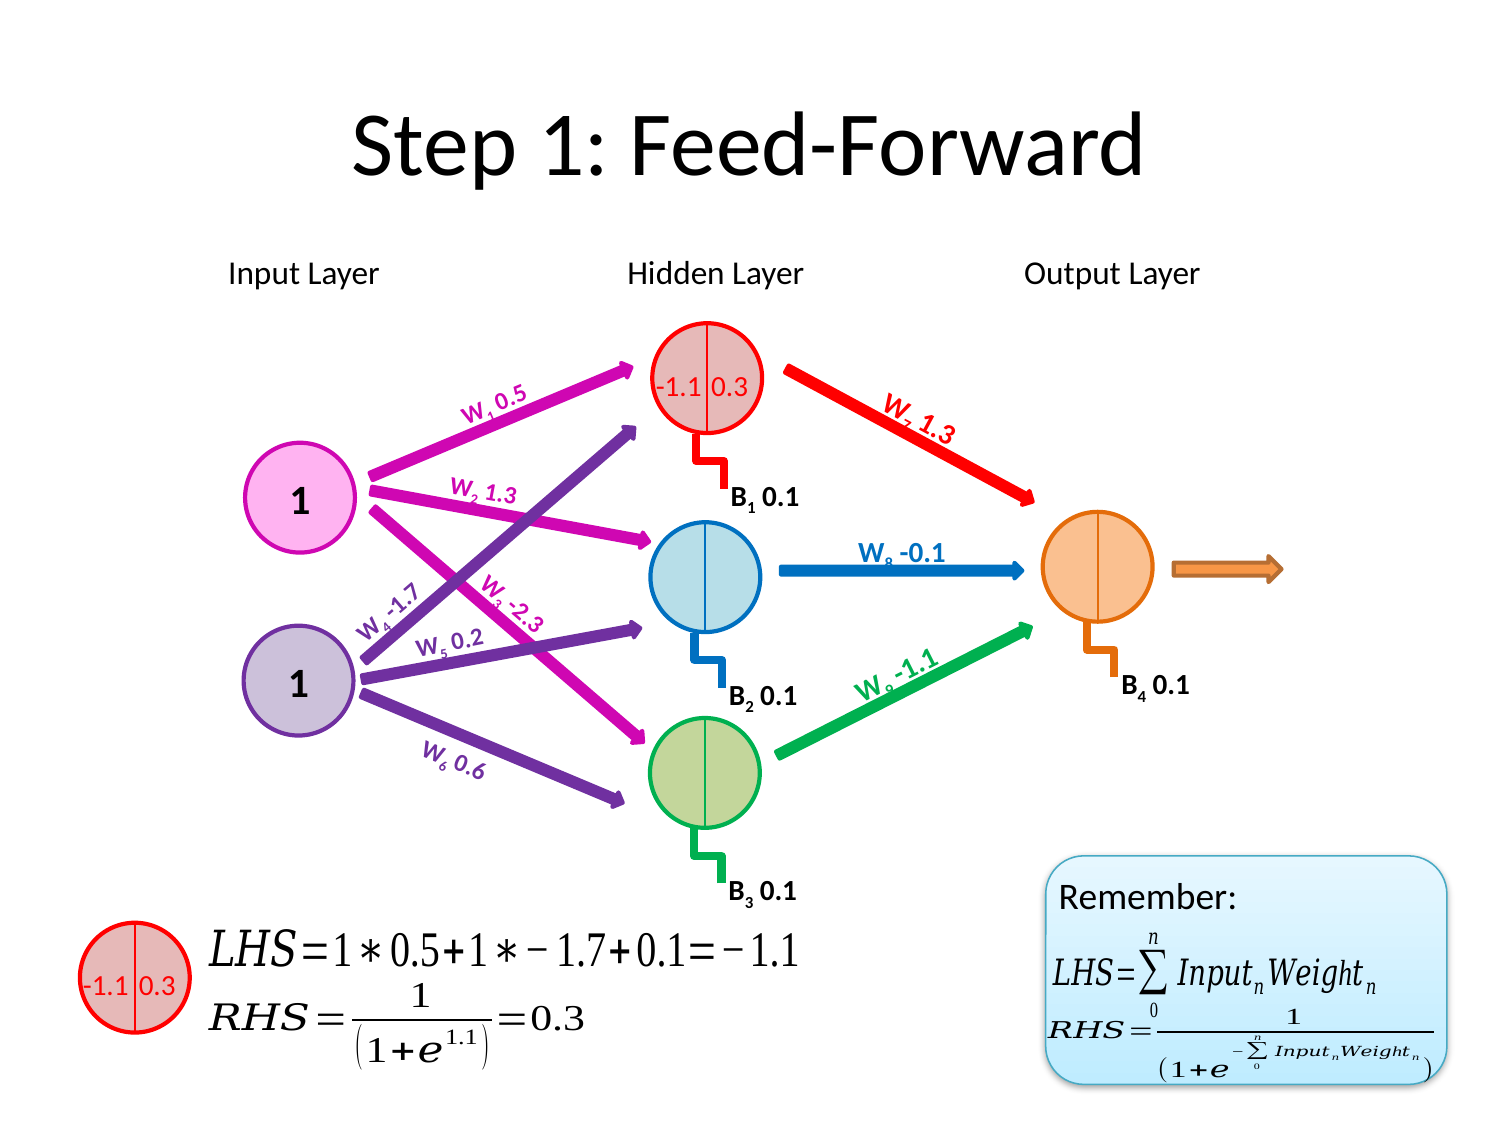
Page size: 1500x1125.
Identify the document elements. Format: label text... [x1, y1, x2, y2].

title Step 1: Feed-Forward [75, 45, 1425, 233]
text_box Remember: [1043, 919, 1253, 924]
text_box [70, 922, 191, 1033]
text_box [1044, 855, 1448, 1086]
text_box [213, 243, 1282, 911]
